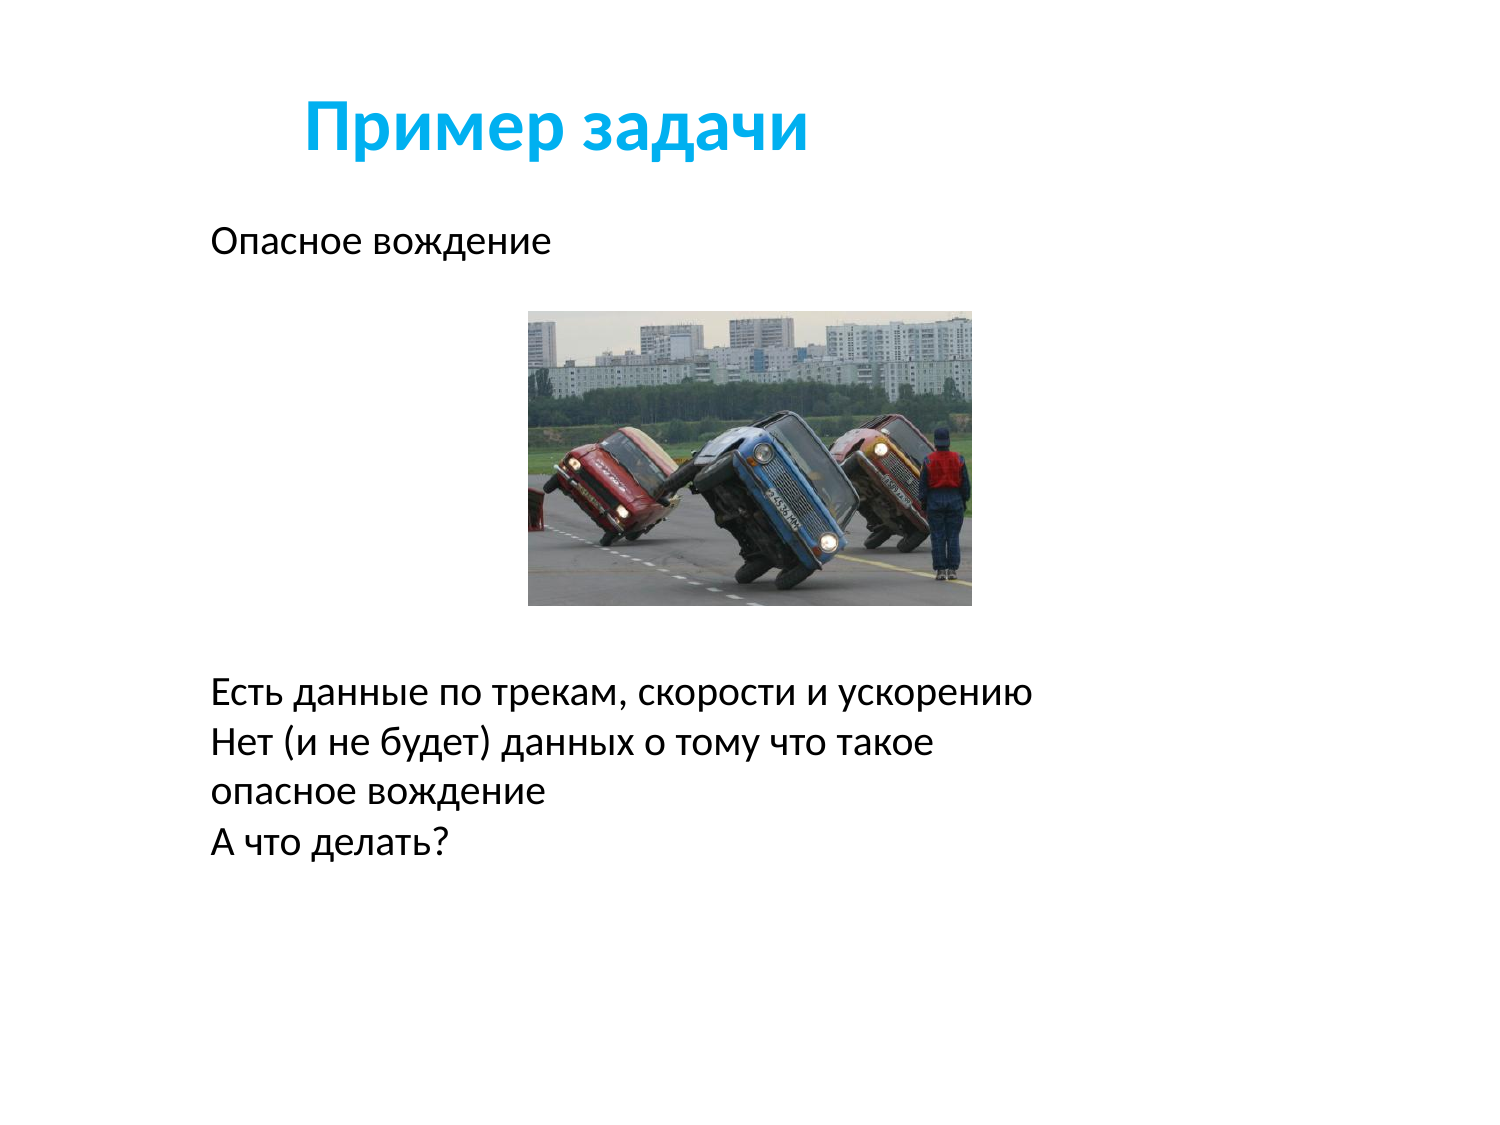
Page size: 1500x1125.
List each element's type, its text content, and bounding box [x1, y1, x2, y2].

picture [528, 311, 972, 606]
text_box Опасное вождение Есть данные по трекам, скорости и ускорению Нет (и не будет) данных о тому что такое опасное вождение А что делать? [195, 238, 1102, 788]
text_box Пример задачи [182, 71, 1036, 169]
